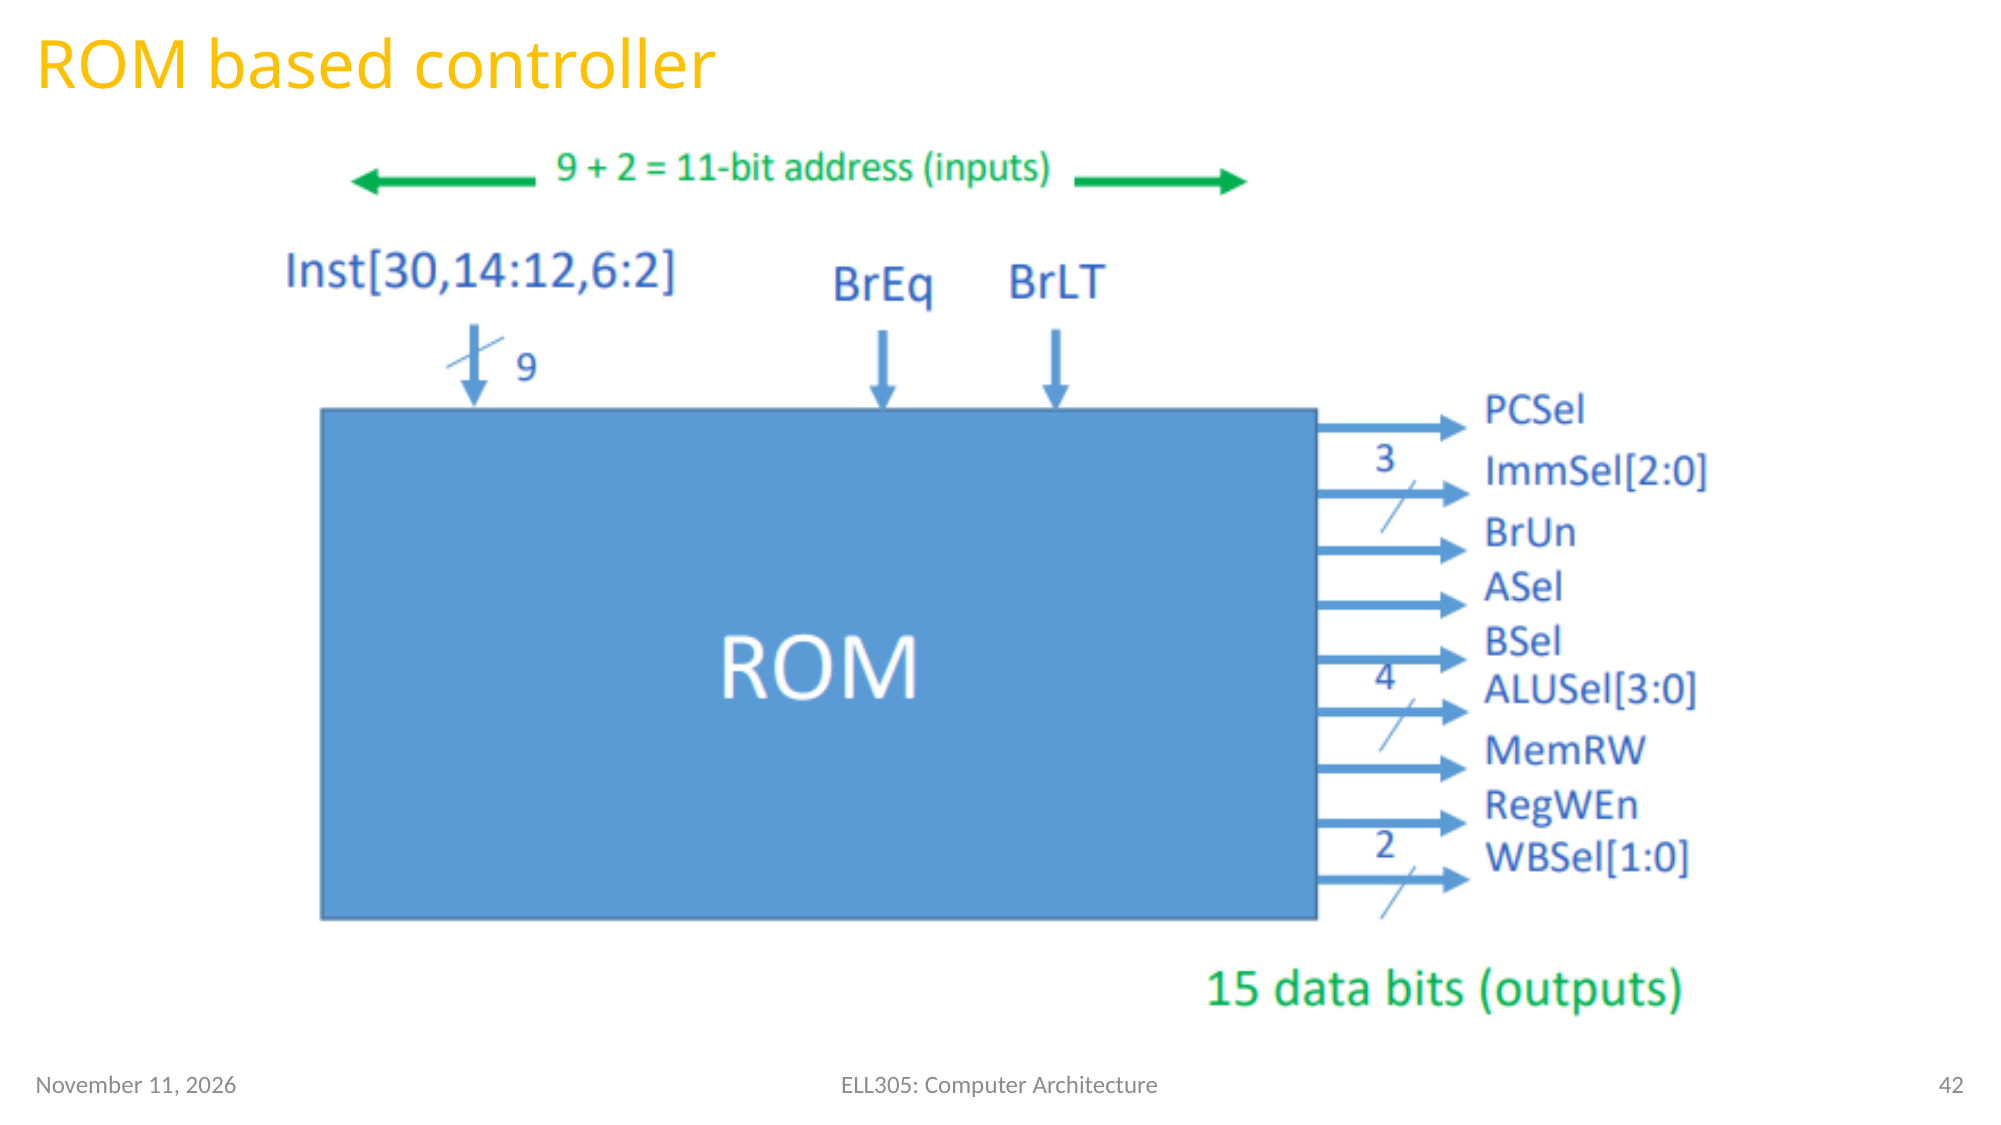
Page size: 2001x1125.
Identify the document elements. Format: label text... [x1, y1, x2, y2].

slide_number 42 [1529, 1053, 1980, 1114]
footer ELL305: Computer Architecture [662, 1053, 1338, 1114]
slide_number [20, 1053, 471, 1114]
title ROM based controller [20, 22, 1984, 112]
picture [268, 140, 1732, 1024]
